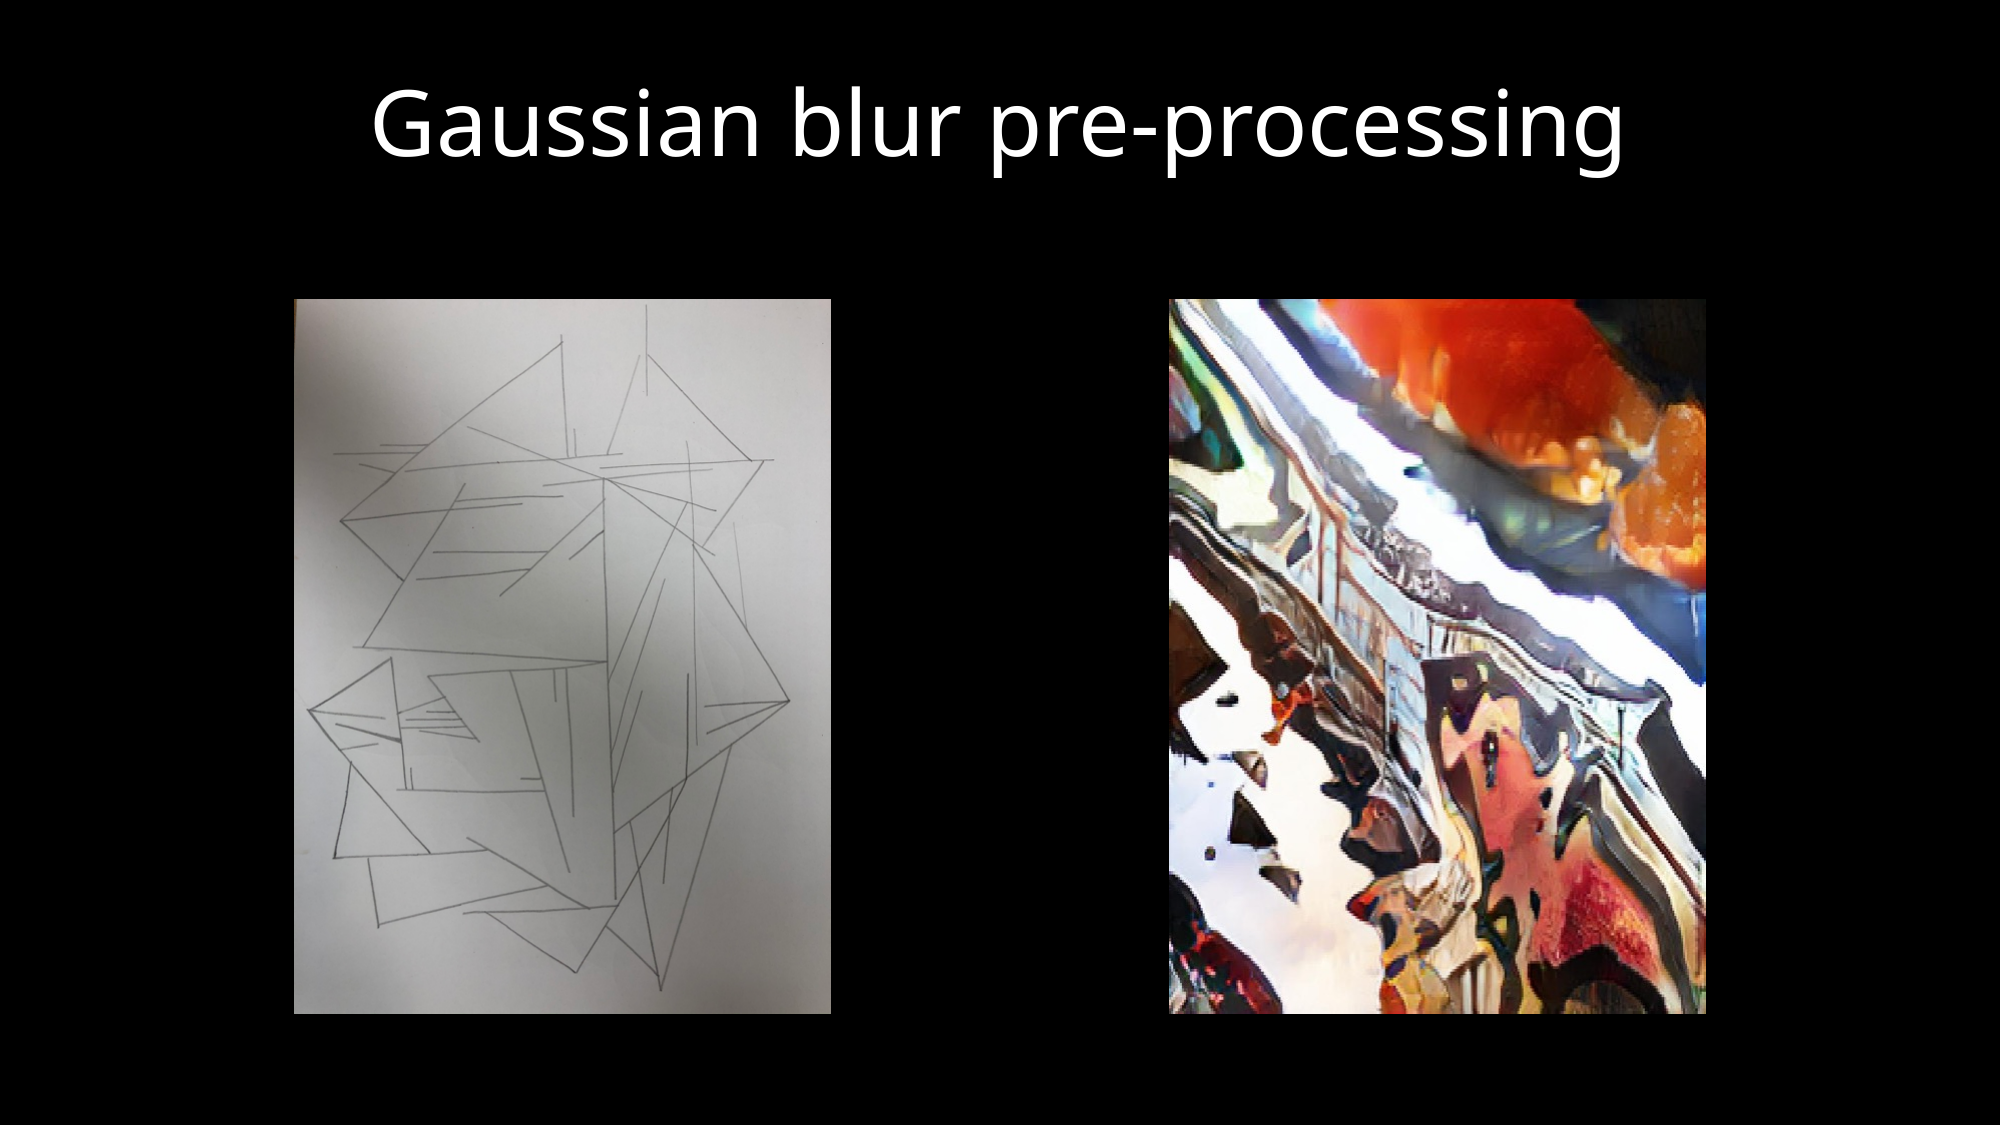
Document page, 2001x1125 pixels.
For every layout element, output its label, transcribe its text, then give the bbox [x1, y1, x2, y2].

picture [294, 299, 831, 1014]
title Gaussian blur pre-processing [137, 18, 1863, 236]
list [1169, 299, 1706, 1014]
